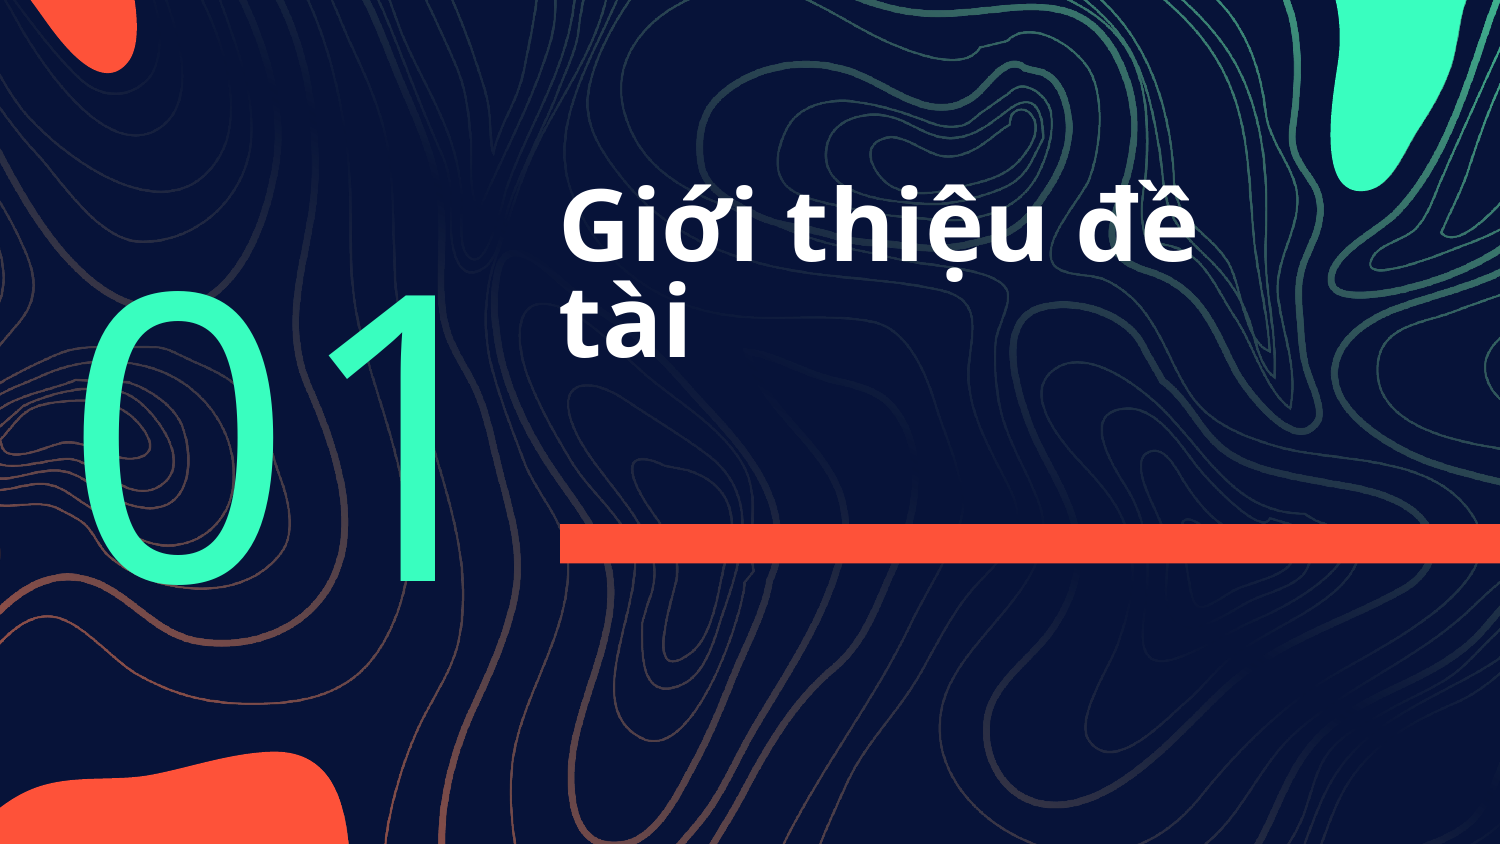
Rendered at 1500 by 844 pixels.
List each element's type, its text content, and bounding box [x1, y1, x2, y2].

text_box [560, 524, 1500, 564]
picture [0, 0, 1500, 844]
title 01 [6, 238, 523, 605]
title Giới thiệu đề tài [543, 283, 1257, 392]
